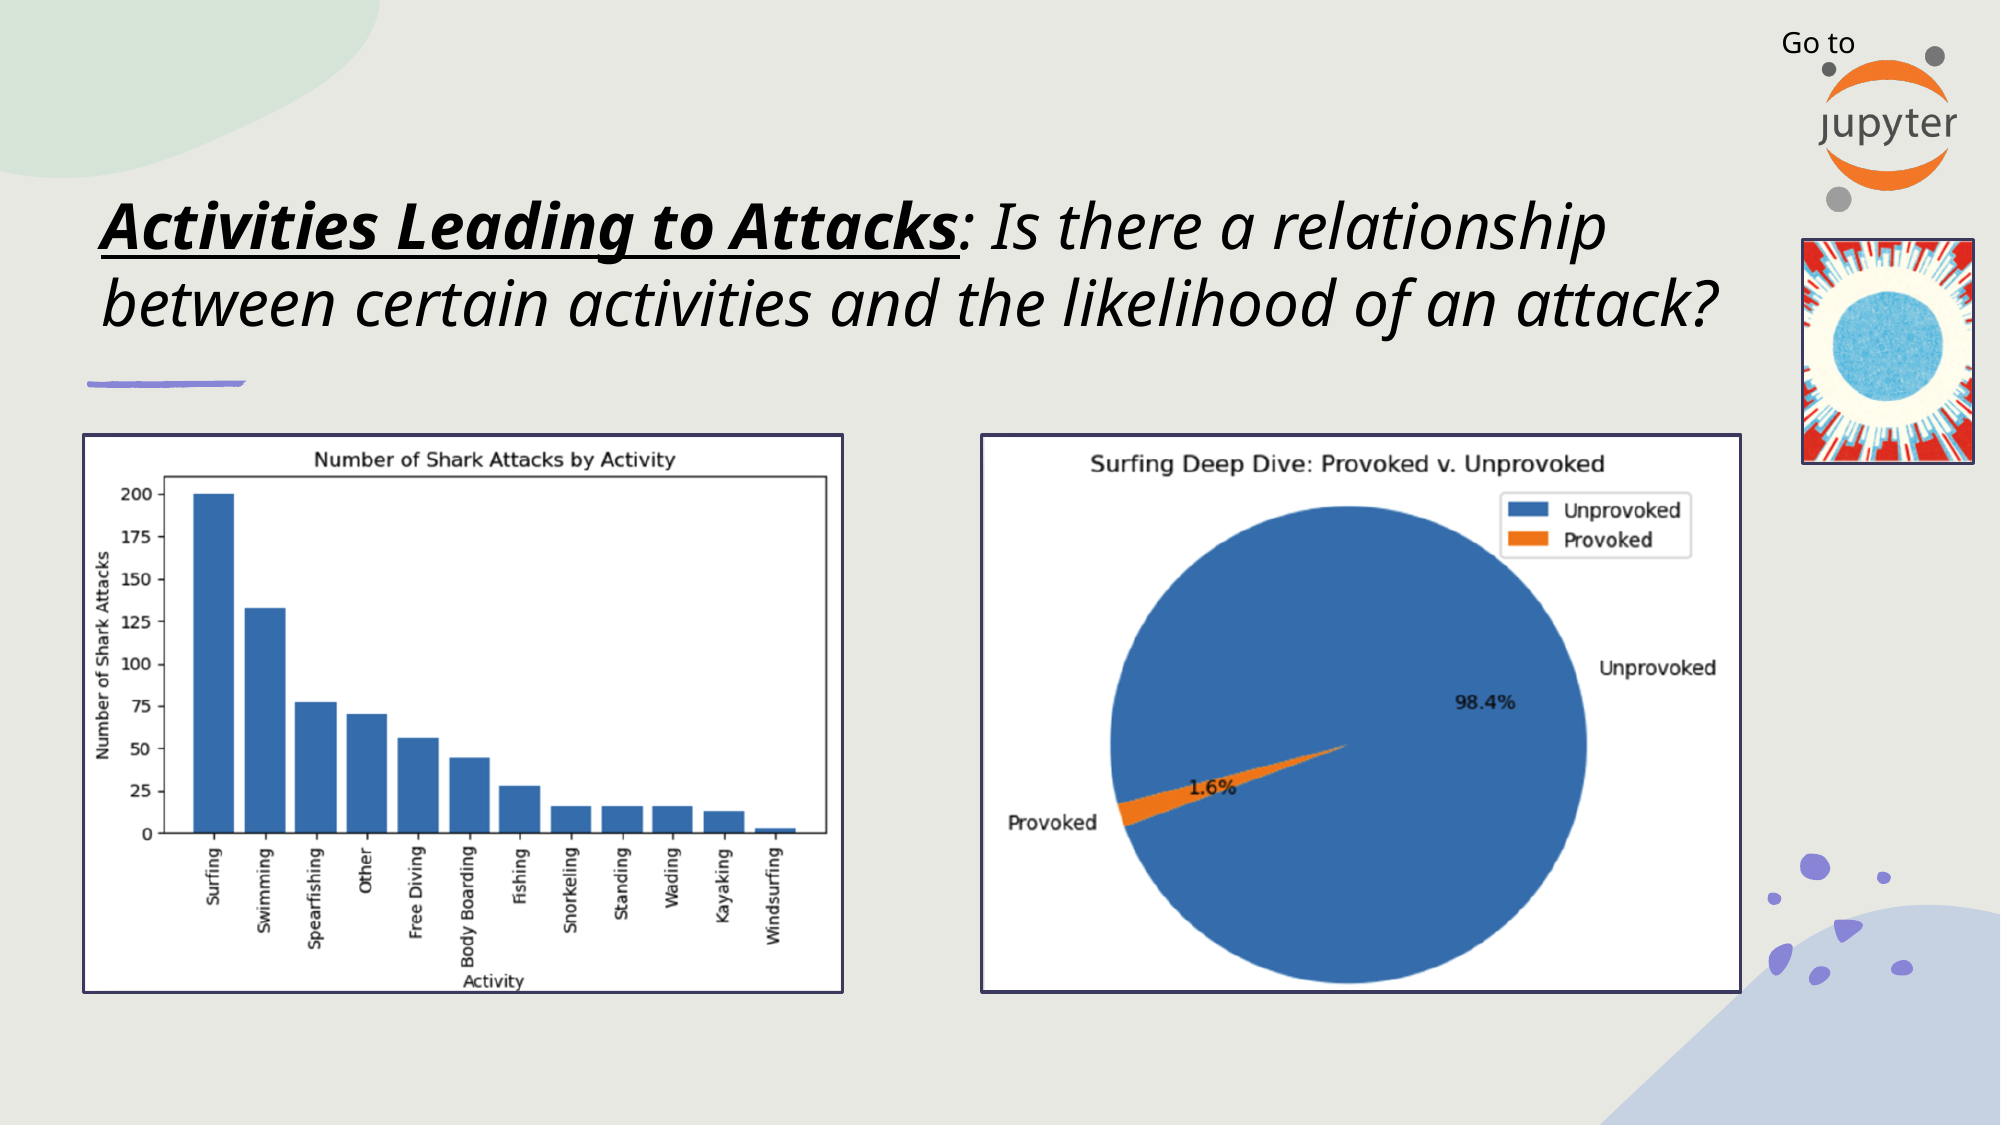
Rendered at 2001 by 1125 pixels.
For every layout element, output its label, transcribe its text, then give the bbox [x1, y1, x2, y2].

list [1803, 241, 1973, 462]
text_box Go to [1766, 16, 1871, 67]
title Activities Leading to Attacks: Is there a relationship between certain activities and the likelihood of an attack? [86, 129, 1740, 347]
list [982, 436, 1740, 991]
picture [84, 436, 841, 991]
picture [1818, 44, 1958, 214]
